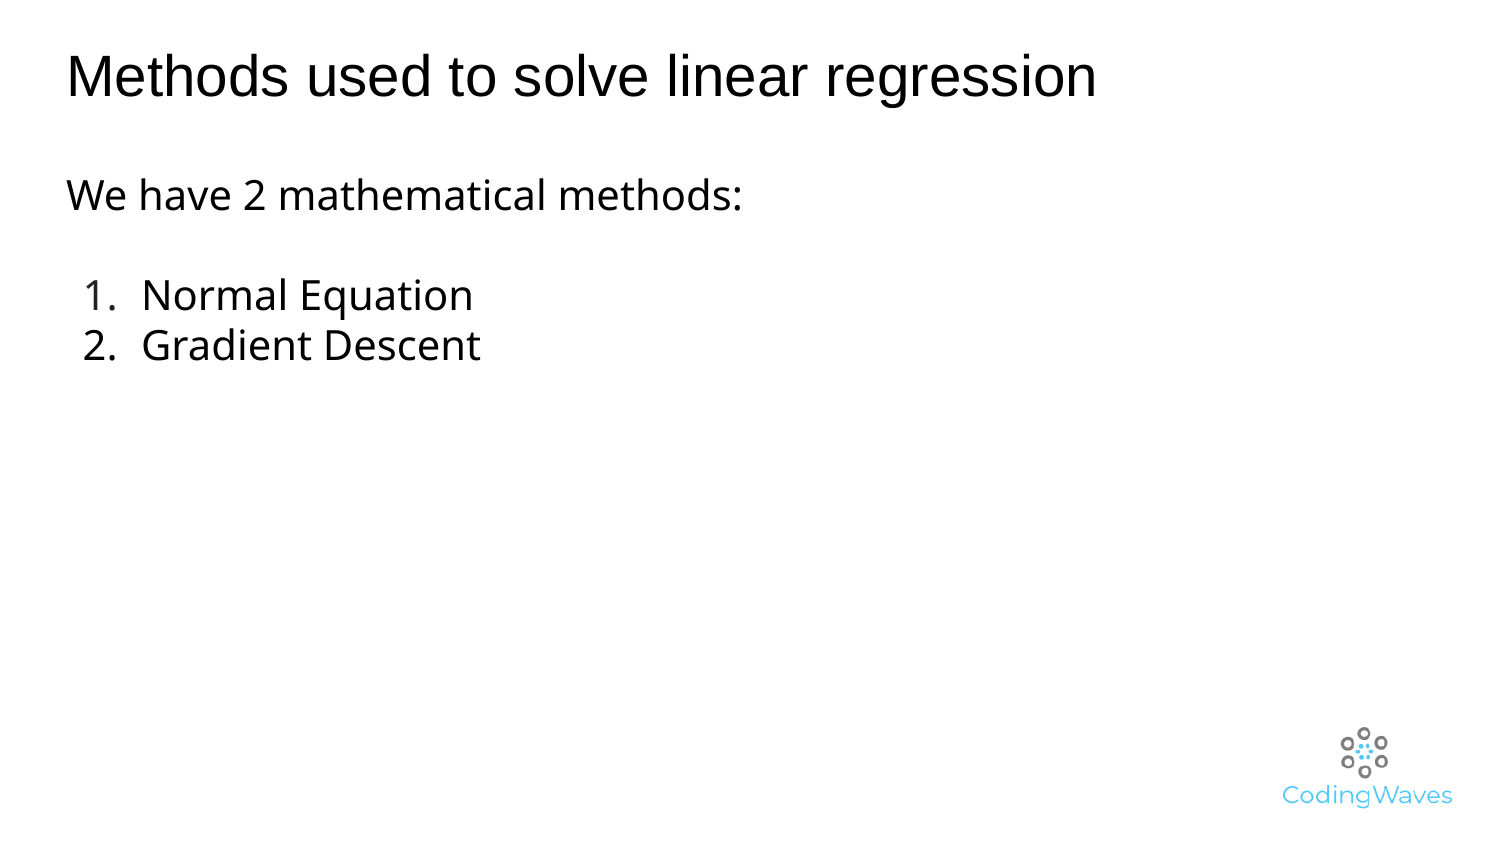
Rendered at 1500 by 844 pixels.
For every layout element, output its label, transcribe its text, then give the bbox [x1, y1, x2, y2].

title Methods used to solve linear regression [51, 23, 1449, 117]
text_box We have 2 mathematical methods: Normal Equation Gradient Descent [51, 154, 1386, 337]
picture [1277, 719, 1461, 814]
